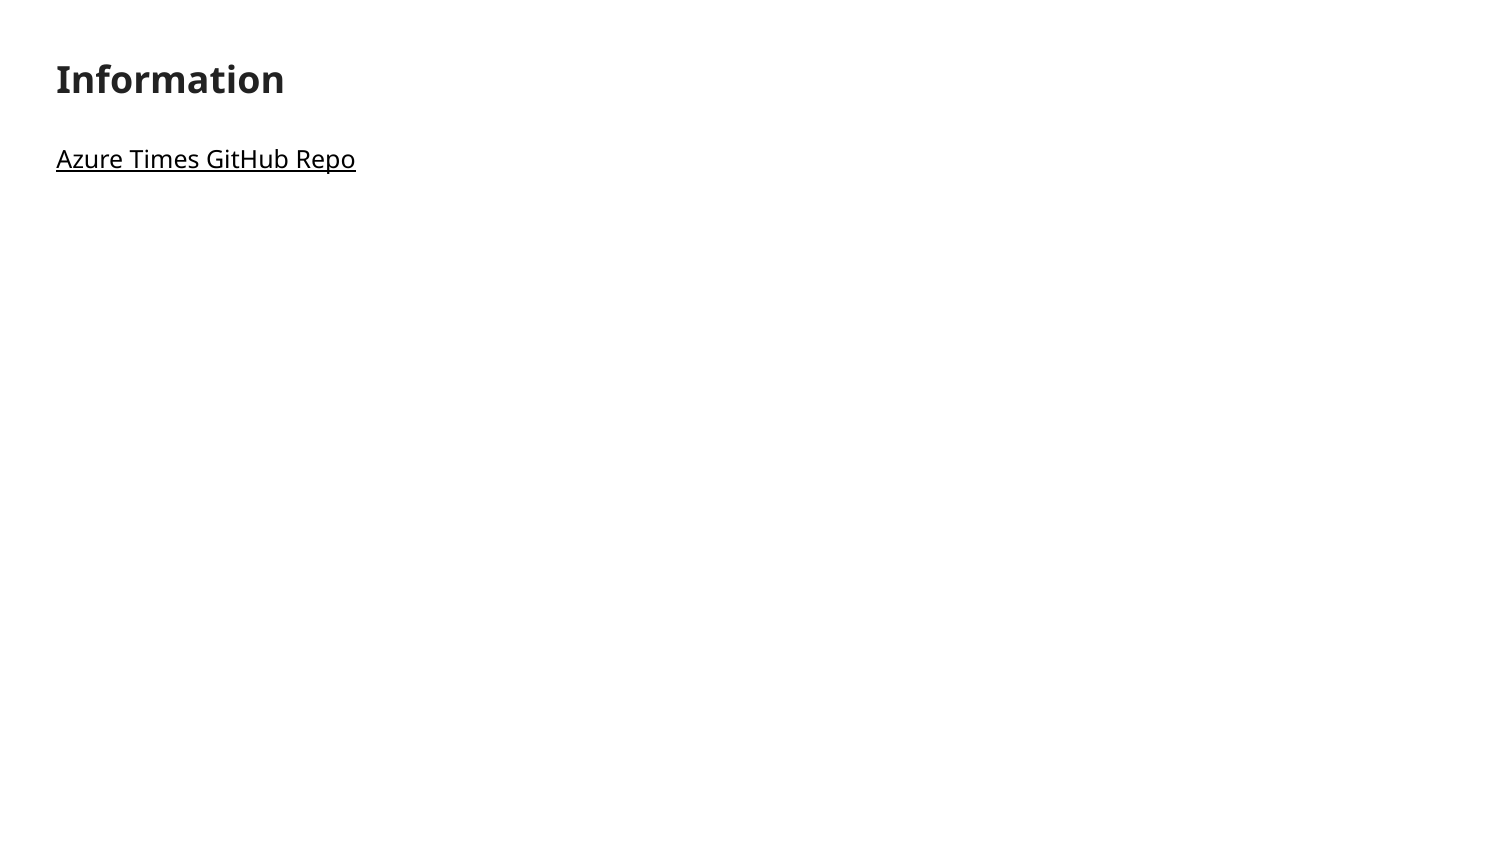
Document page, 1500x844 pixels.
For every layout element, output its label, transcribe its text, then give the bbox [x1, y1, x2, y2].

title Information [56, 56, 1444, 113]
list Azure Times GitHub Repo [56, 140, 1444, 760]
